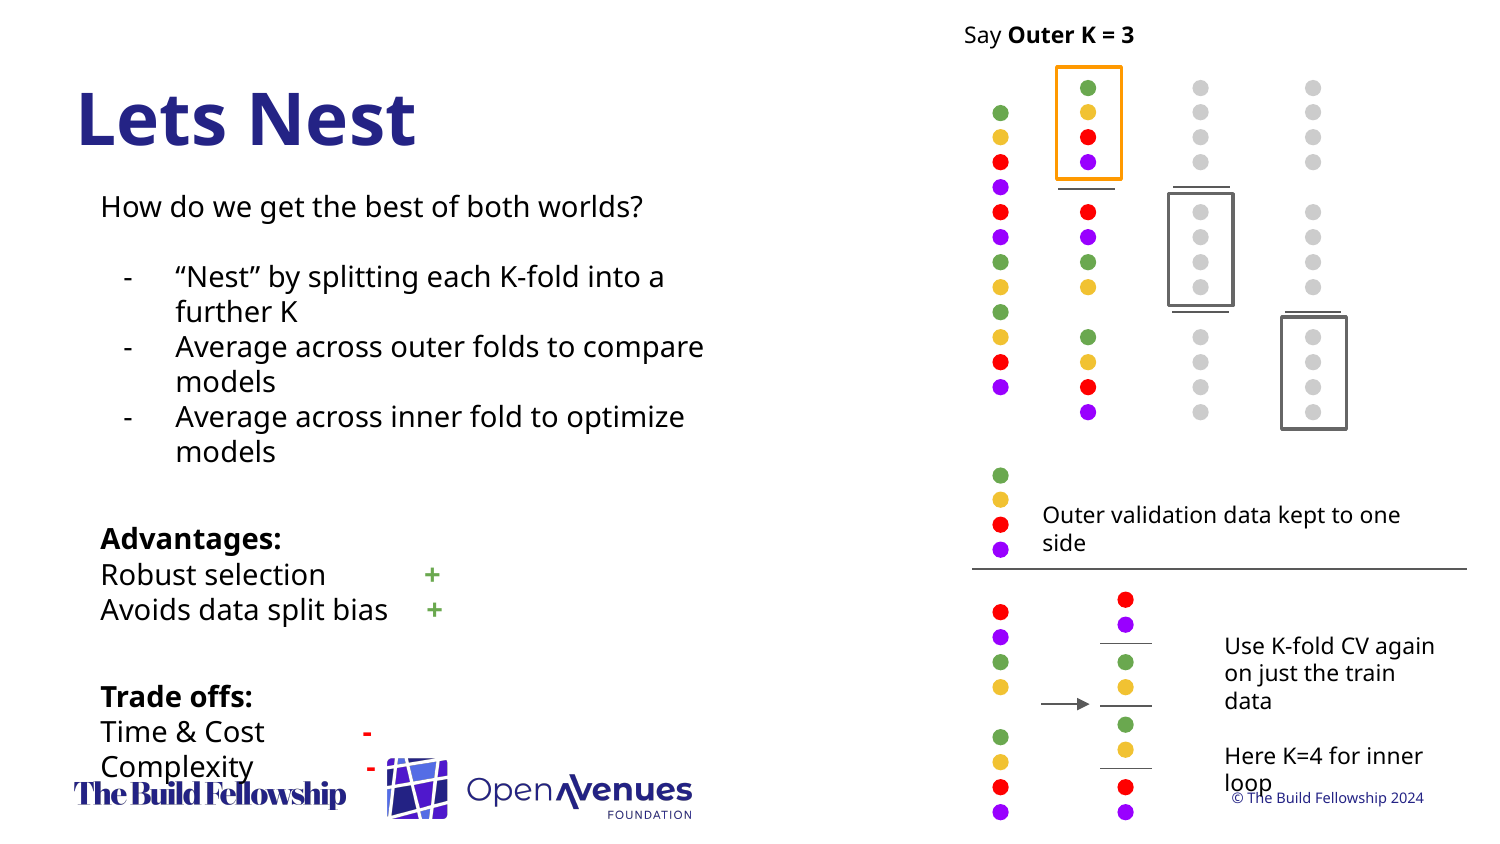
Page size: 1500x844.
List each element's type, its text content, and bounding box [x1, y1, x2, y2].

text_box [1168, 193, 1233, 306]
text_box [992, 304, 1009, 321]
text_box [992, 467, 1009, 484]
text_box [992, 804, 1009, 821]
text_box [1304, 204, 1322, 221]
text_box [1192, 379, 1209, 396]
text_box [1079, 329, 1097, 346]
text_box [992, 779, 1009, 796]
text_box [992, 379, 1009, 396]
text_box [992, 654, 1009, 671]
text_box [992, 541, 1009, 558]
text_box [992, 629, 1009, 646]
text_box [1304, 279, 1322, 296]
text_box [992, 354, 1009, 371]
title Lets Nest [75, 72, 1168, 246]
text_box [1056, 66, 1122, 179]
picture [387, 758, 692, 820]
text_box [1192, 79, 1209, 97]
text_box How do we get the best of both worlds? “Nest” by splitting each K-fold into a further K Average across outer folds to compare models Average across inner fold to optimize models Advantages: Robust selection + Avoids data split bias + Trade offs: Time & Cost - Complexity - [85, 173, 784, 708]
text_box [992, 179, 1009, 196]
text_box [1304, 229, 1322, 246]
text_box [992, 154, 1009, 171]
text_box [992, 491, 1009, 508]
text_box [1192, 129, 1209, 146]
text_box [1079, 229, 1097, 246]
text_box [992, 254, 1009, 271]
text_box [1117, 716, 1134, 733]
text_box [992, 516, 1009, 533]
picture [74, 781, 346, 810]
text_box [1117, 779, 1134, 796]
text_box [1192, 329, 1209, 346]
text_box [992, 204, 1009, 221]
text_box [1304, 79, 1322, 97]
text_box [1079, 279, 1097, 296]
text_box [1304, 254, 1322, 271]
text_box [992, 604, 1009, 621]
text_box [1192, 404, 1209, 421]
text_box [1079, 354, 1097, 371]
text_box [1117, 591, 1134, 608]
text_box [1192, 104, 1209, 121]
text_box [1117, 679, 1134, 696]
text_box Use K-fold CV again on just the train data Here K=4 for inner loop [1209, 616, 1456, 808]
text_box [992, 729, 1009, 746]
text_box [1079, 404, 1097, 421]
text_box [1304, 154, 1322, 171]
text_box [1117, 804, 1134, 821]
text_box [1079, 379, 1097, 396]
text_box [992, 754, 1009, 771]
text_box [992, 329, 1009, 346]
text_box [1079, 204, 1097, 221]
text_box [1117, 741, 1134, 758]
text_box [1117, 654, 1134, 671]
text_box [1192, 354, 1209, 371]
text_box [1117, 616, 1134, 633]
text_box [992, 129, 1009, 146]
text_box [992, 279, 1009, 296]
text_box [992, 229, 1009, 246]
text_box [1192, 154, 1209, 171]
text_box [992, 679, 1009, 696]
text_box Outer validation data kept to one side [1027, 485, 1428, 535]
text_box [1079, 254, 1097, 271]
text_box [1281, 316, 1347, 429]
text_box [1304, 129, 1322, 146]
text_box [992, 104, 1009, 122]
text_box [1304, 104, 1322, 121]
text_box Say Outer K = 3 [949, 6, 1305, 93]
